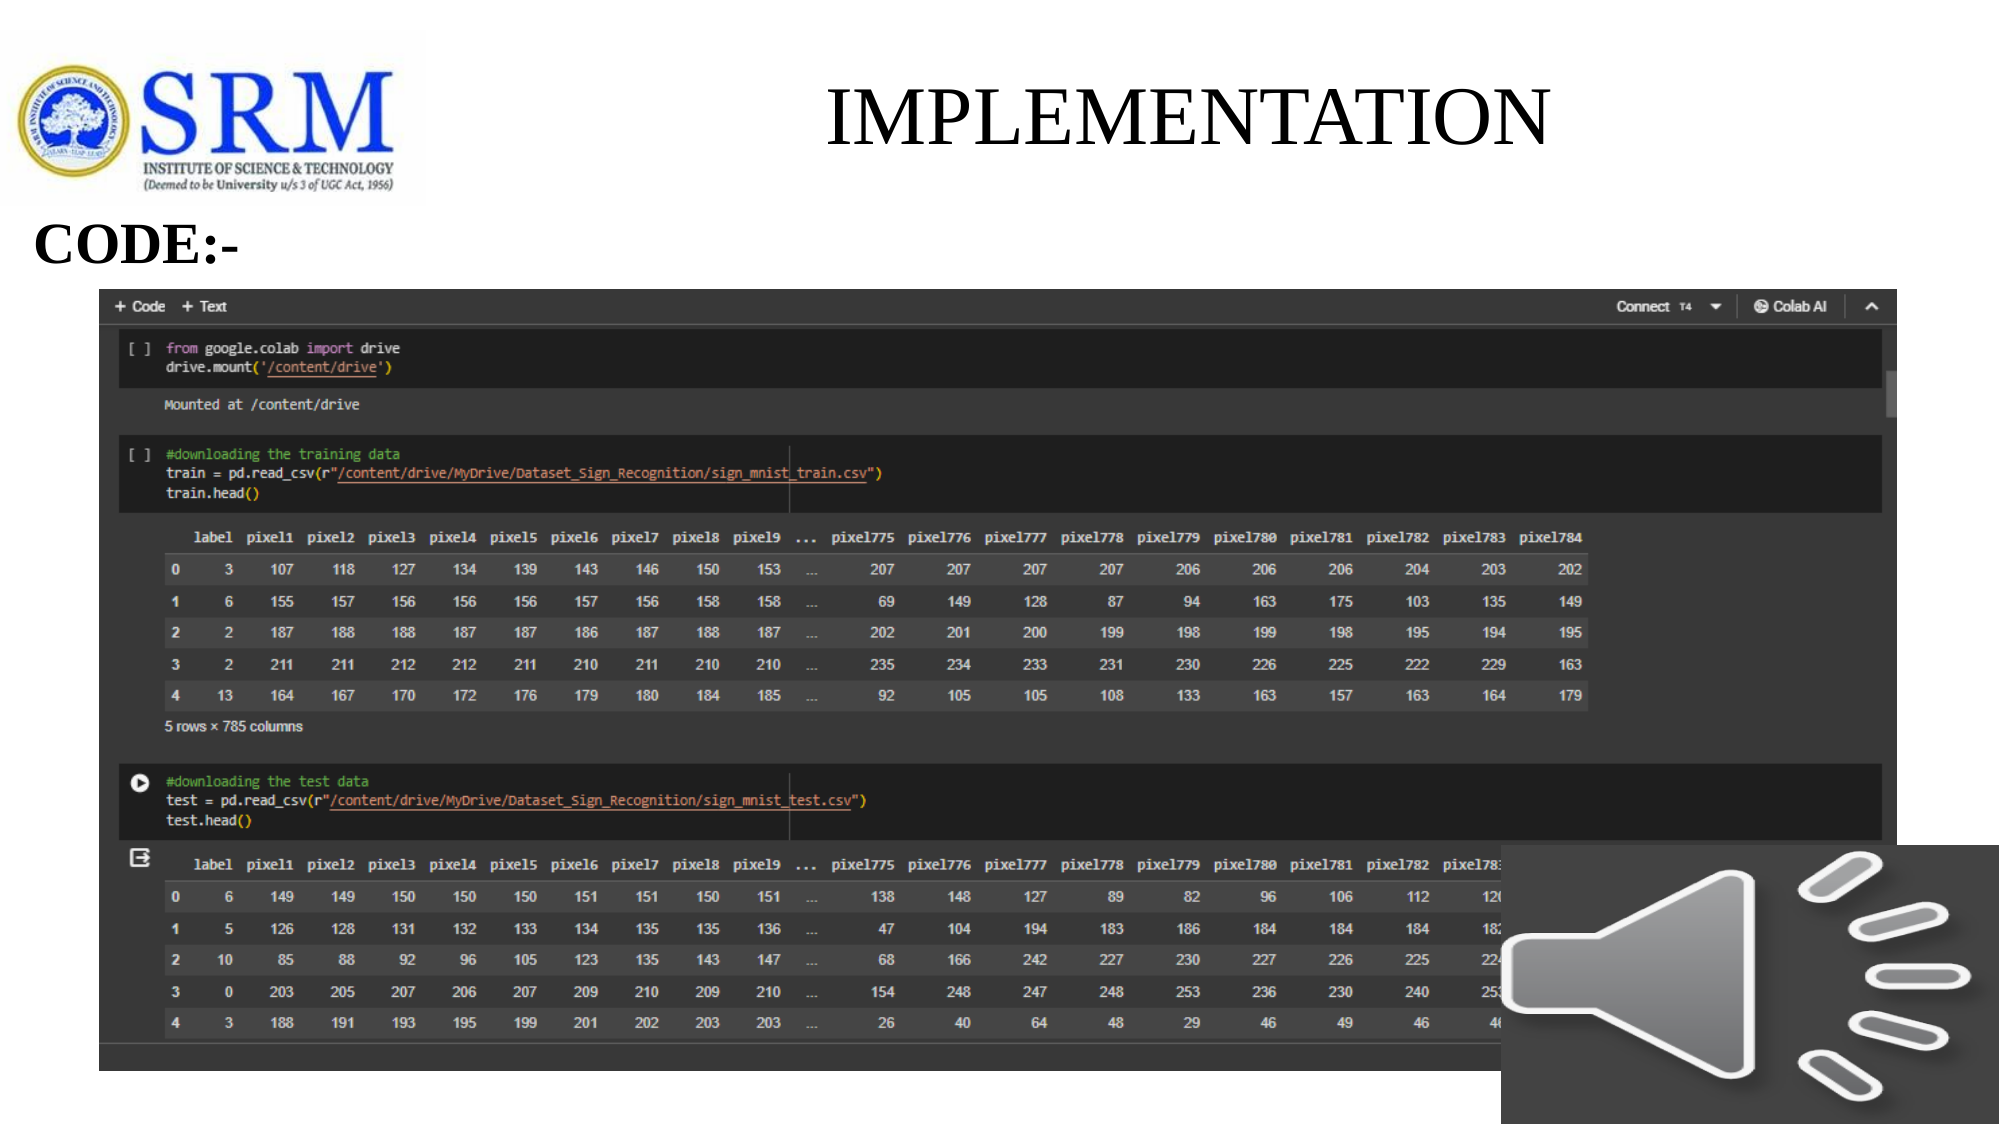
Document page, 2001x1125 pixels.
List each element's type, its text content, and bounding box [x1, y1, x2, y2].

picture [98, 289, 2000, 1125]
title IMPLEMENTATION [326, 9, 2000, 227]
list CODE:- [18, 205, 1744, 920]
picture [0, 29, 426, 206]
